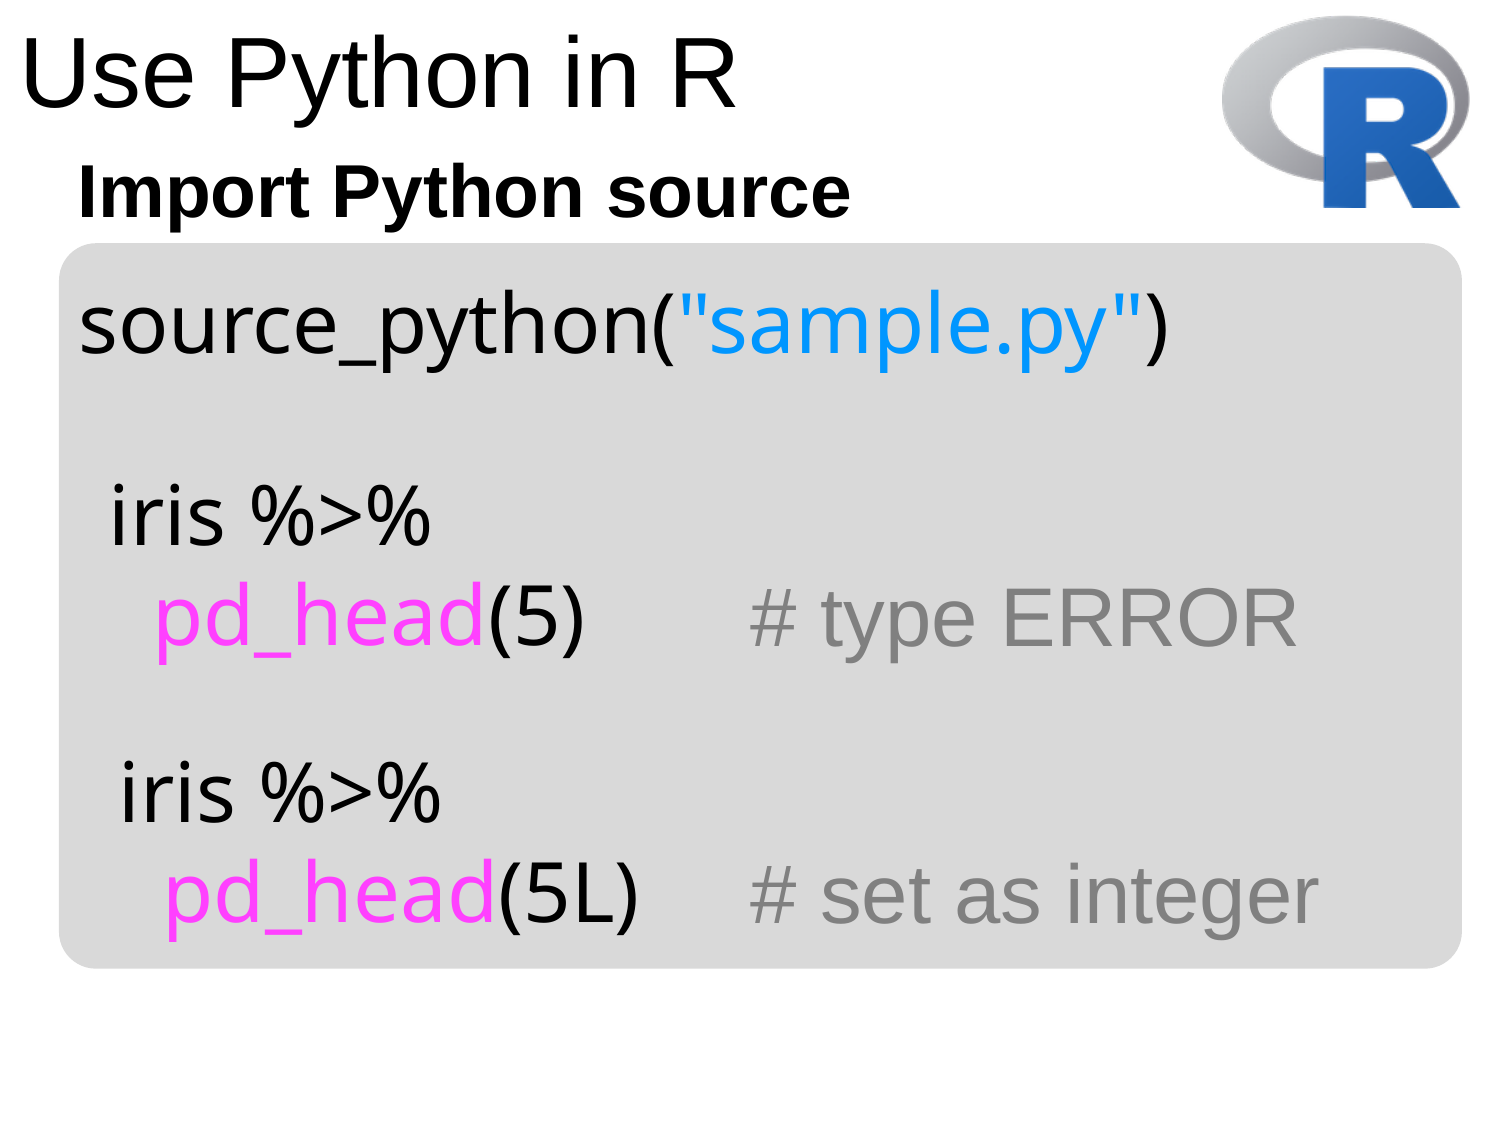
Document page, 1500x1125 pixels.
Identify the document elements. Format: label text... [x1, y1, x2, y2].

text_box [57, 242, 1463, 970]
text_box source_python("sample.py") [63, 262, 1185, 378]
text_box # set as integer [736, 832, 1336, 948]
text_box iris %>% pd_head(5L) [104, 731, 855, 947]
picture [1222, 15, 1470, 208]
text_box # type ERROR [736, 555, 1317, 671]
text_box iris %>% pd_head(5) [94, 454, 601, 670]
text_box Use Python in R [4, 0, 784, 135]
text_box Import Python source [63, 135, 868, 241]
